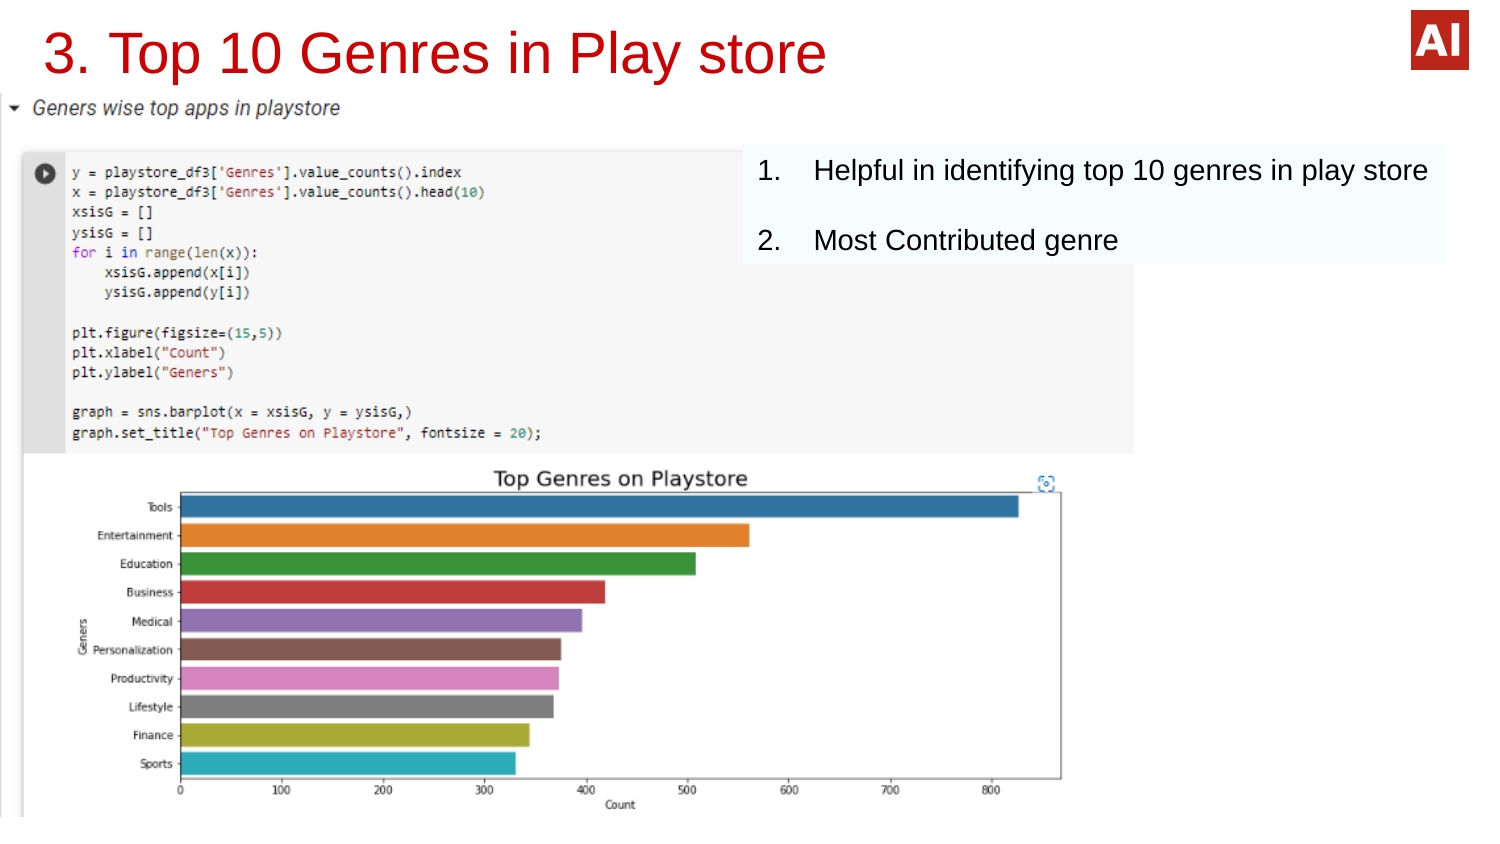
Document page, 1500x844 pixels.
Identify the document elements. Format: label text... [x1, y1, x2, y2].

title 3. Top 10 Genres in Play store [28, 0, 1426, 94]
text_box Helpful in identifying top 10 genres in play store Most Contributed genre [1137, 144, 1445, 264]
picture [1426, 10, 1469, 70]
picture [0, 93, 1134, 818]
